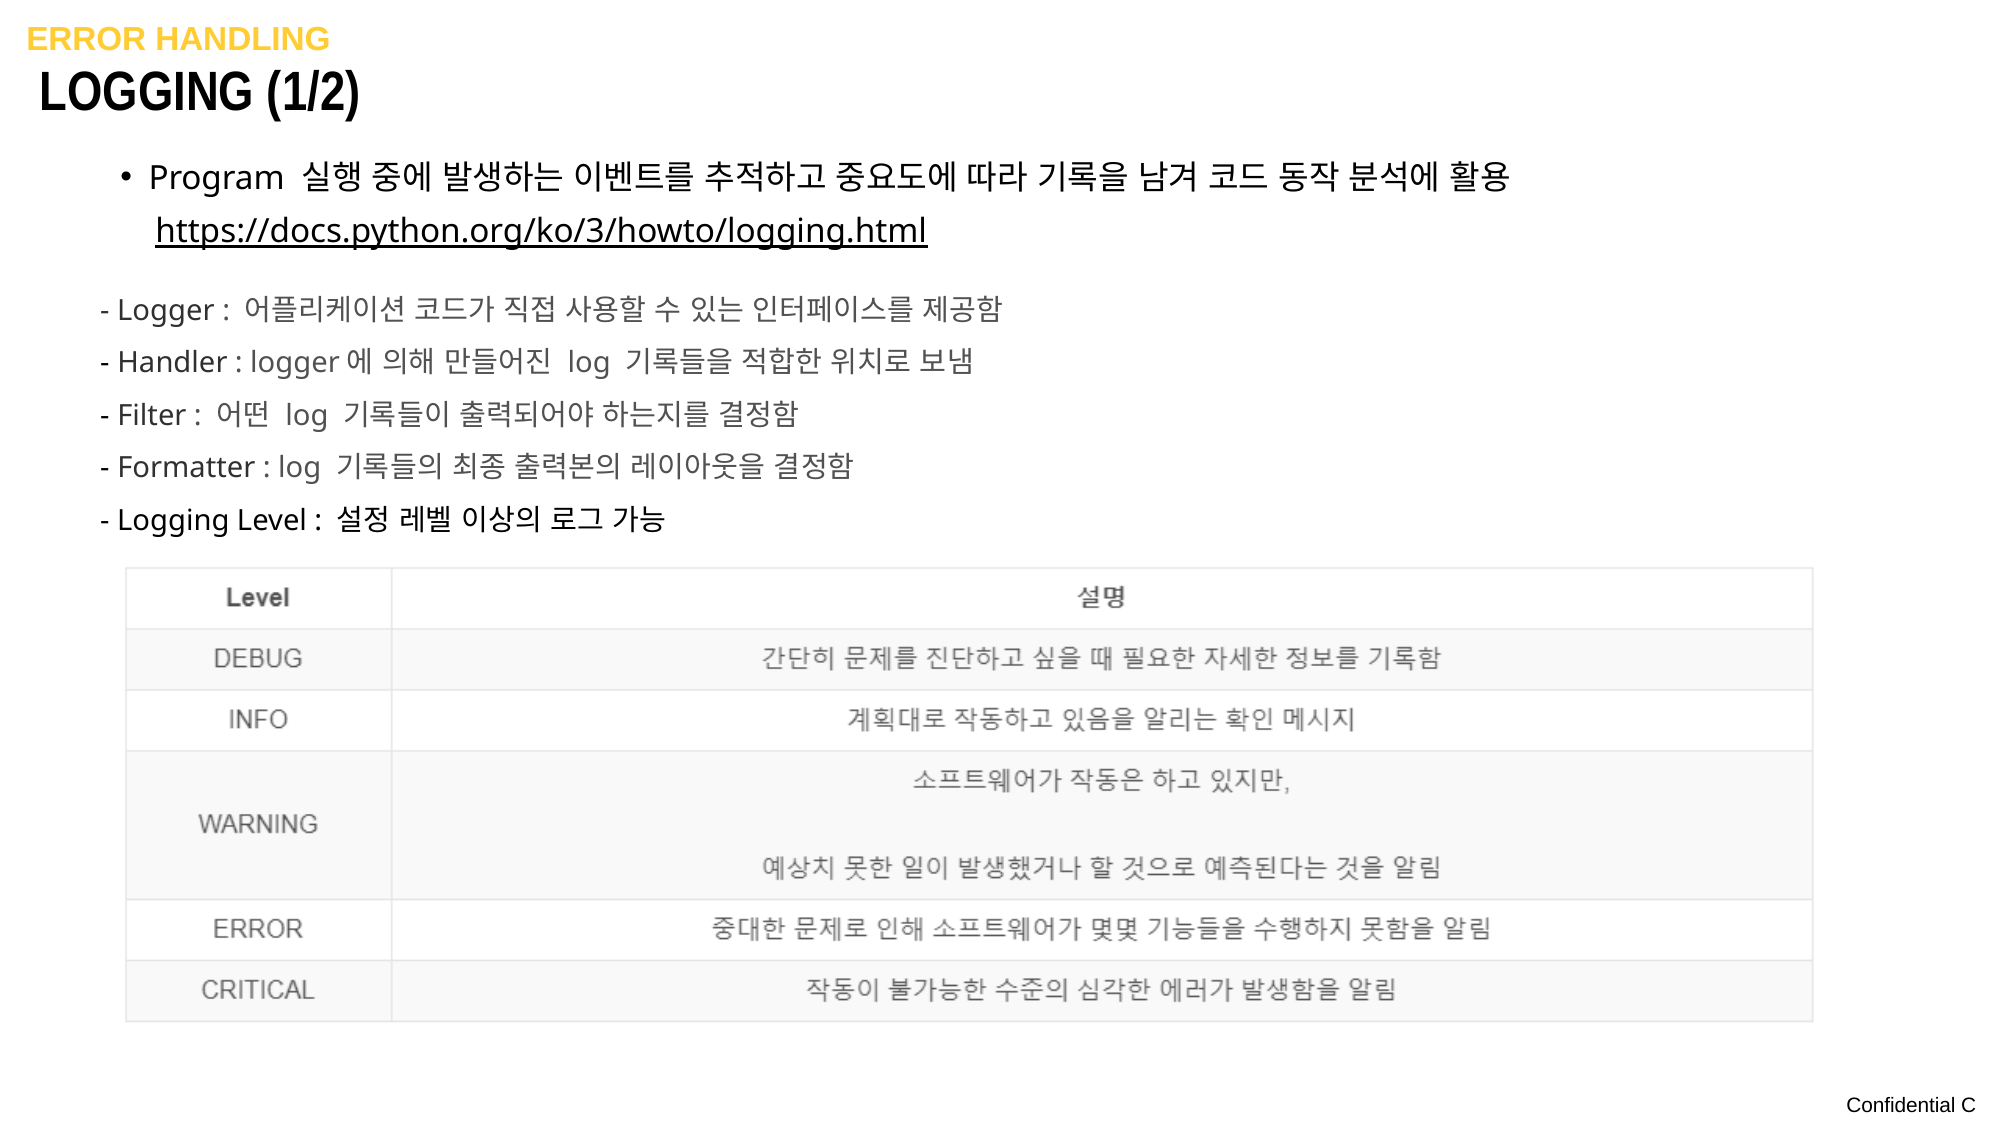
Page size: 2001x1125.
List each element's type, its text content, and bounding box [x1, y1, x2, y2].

text_box Program 실행 중에 발생하는 이벤트를 추적하고 중요도에 따라 기록을 남겨 코드 동작 분석에 활용 https://docs.python.org/ko/3/howto/logging.html [105, 136, 1526, 262]
title LOGGING (1/2) [39, 64, 1961, 122]
list Error handling [26, 21, 1948, 58]
text_box - Logger : 어플리케이션 코드가 직접 사용할 수 있는 인터페이스를 제공함 - Handler : logger에 의해 만들어진 log 기록들을 적합한 위치로 보냄 - Filter : 어떤 log 기록들이 출력되어야 하는지를 결정함 - Formatter : log 기록들의 최종 출력본의 레이아웃을 결정함 - Logging Level : 설정 레벨 이상의 로그 가능 [85, 266, 1421, 544]
picture [113, 555, 1831, 1035]
